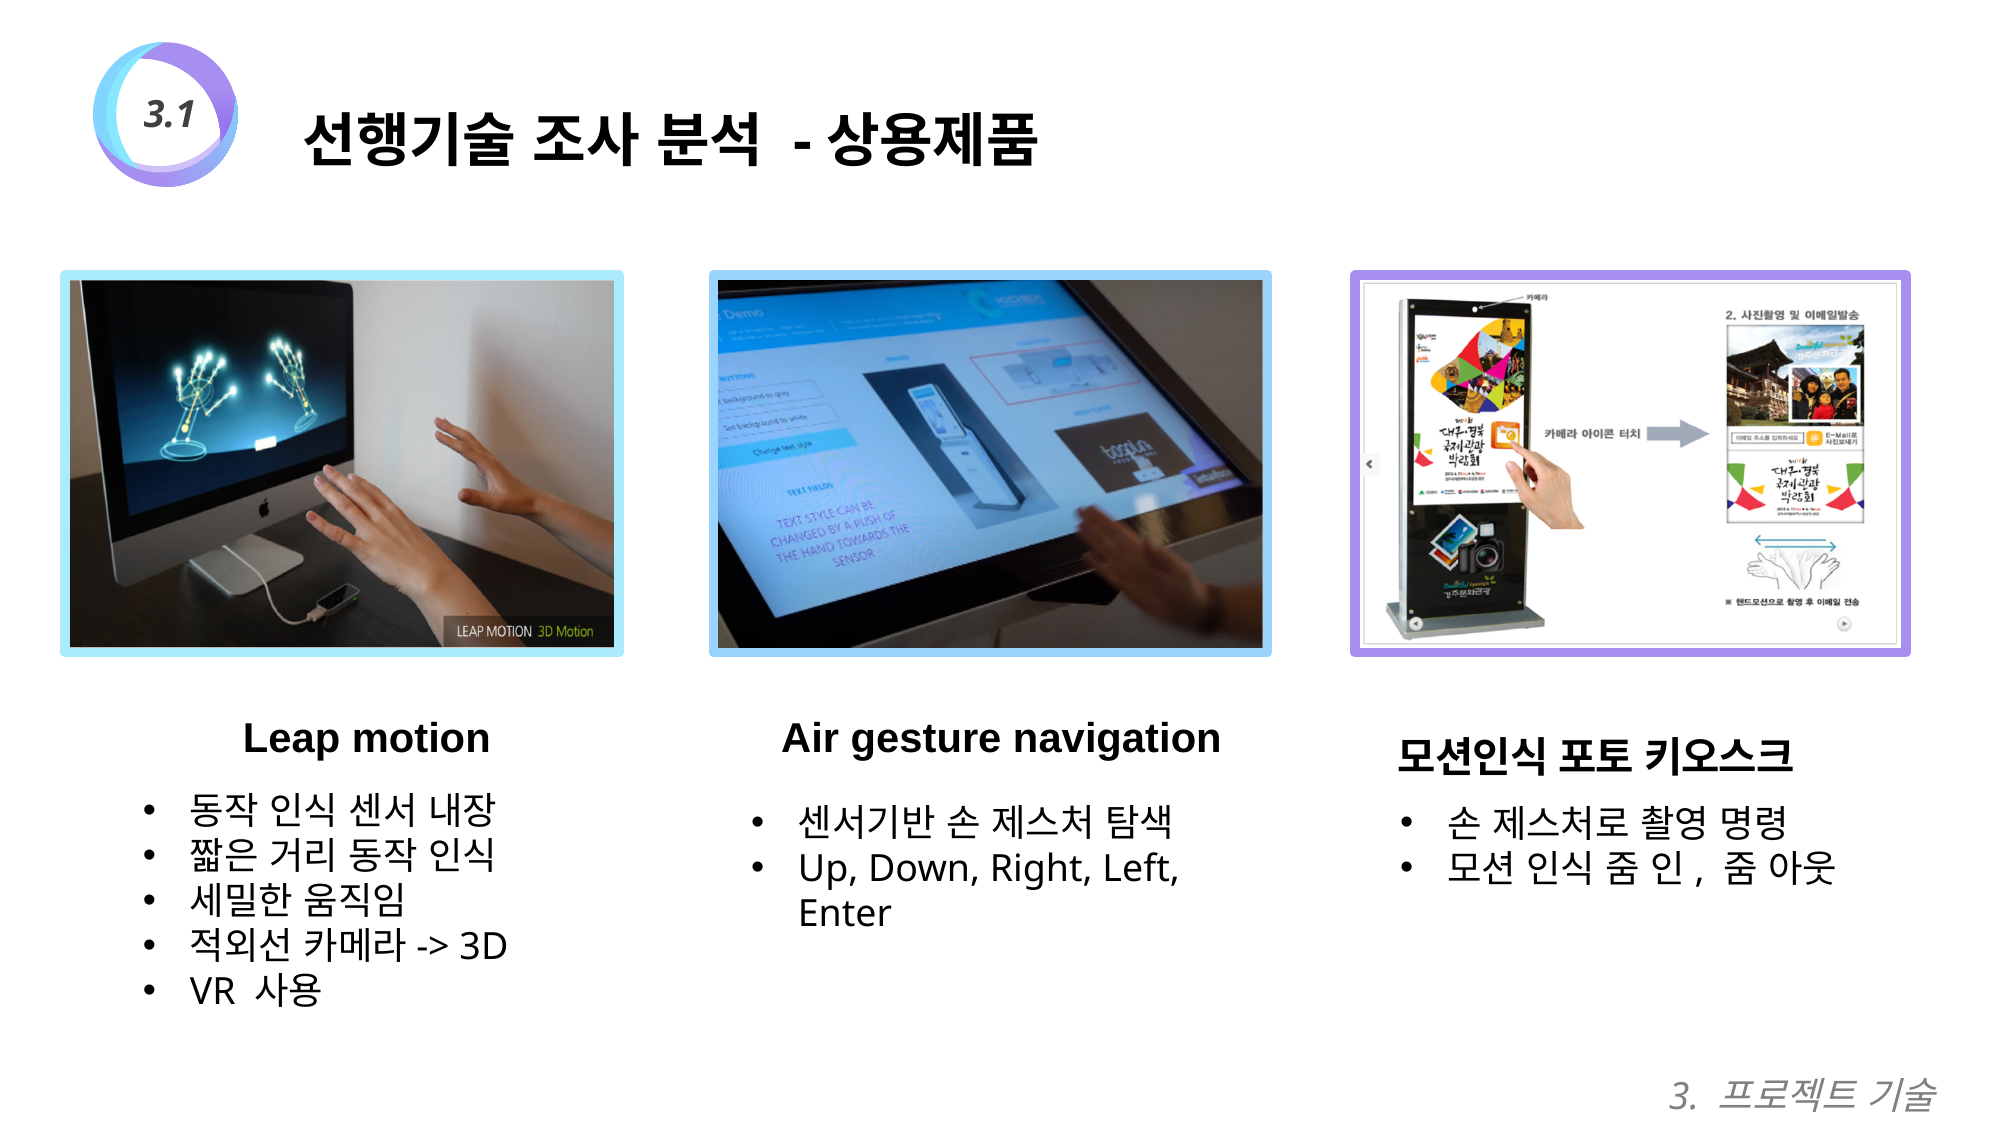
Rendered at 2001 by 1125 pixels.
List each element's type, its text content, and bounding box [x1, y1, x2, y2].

text_box Air gesture navigation [766, 703, 1251, 769]
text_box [83, 16, 248, 205]
text_box 손 제스처로 촬영 명령 모션 인식 줌 인, 줌 아웃 [1385, 792, 1931, 897]
picture [69, 279, 615, 648]
text_box 선행기술 조사 분석 -상용제품 [287, 61, 1386, 181]
text_box Leap motion [228, 703, 713, 769]
text_box 3. 프로젝트 기술 [1654, 1064, 2000, 1125]
text_box 센서기반 손 제스처 탐색 Up, Down, Right, Left, Enter [736, 791, 1281, 942]
text_box 모션인식 포토 키오스크 [1362, 693, 1954, 789]
picture [718, 279, 1263, 648]
text_box 동작 인식 센서 내장 짧은 거리 동작 인식 세밀한 움직임 적외선 카메라-> 3D VR 사용 [128, 779, 673, 1020]
picture [1359, 279, 1902, 648]
